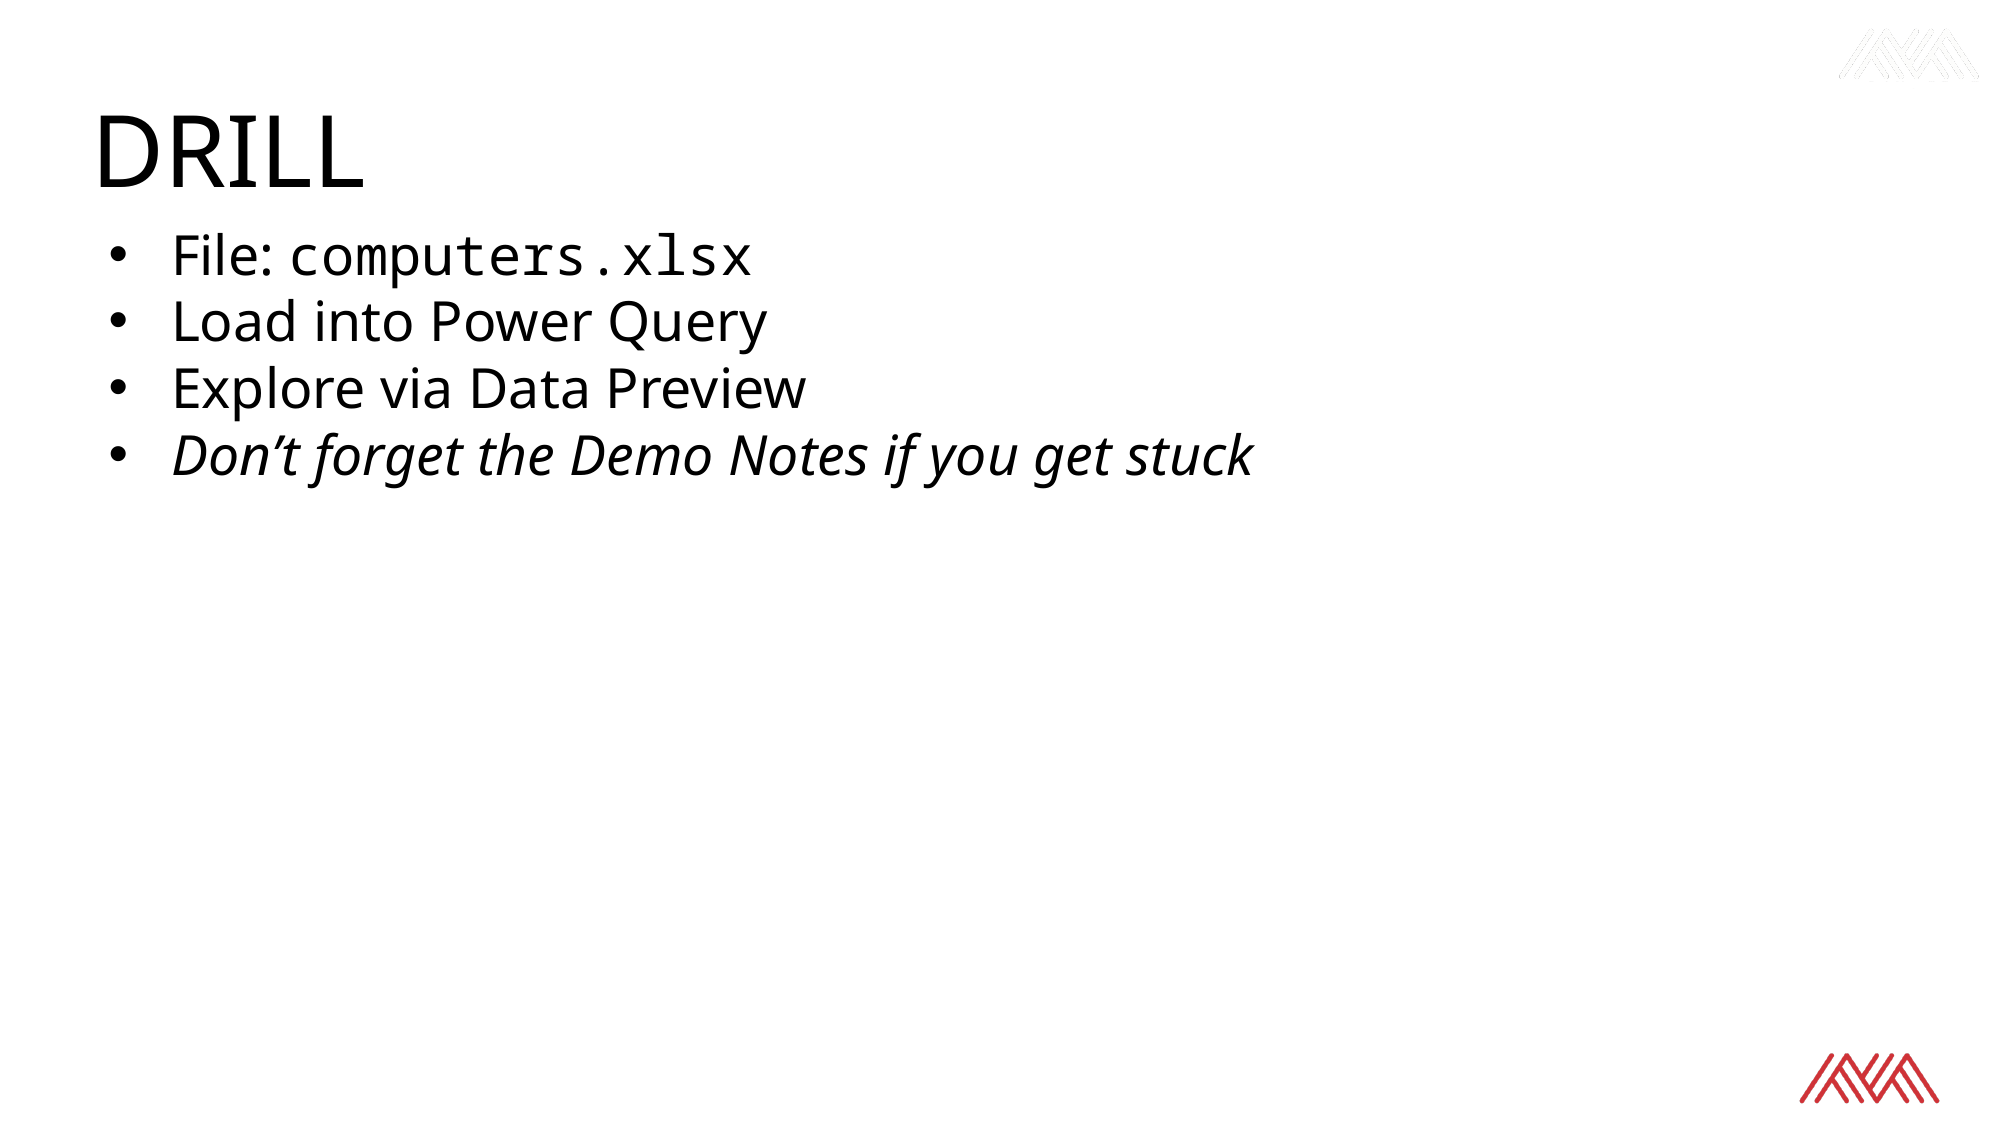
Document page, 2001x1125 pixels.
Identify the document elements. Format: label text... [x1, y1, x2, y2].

text_box File: computers.xlsx Load into Power Query Explore via Data Preview Don’t forget the Demo Notes if you get stuck [93, 212, 1503, 494]
picture [1760, 1013, 1981, 1104]
text_box DRILL [91, 67, 1802, 208]
picture [1799, 0, 2000, 150]
